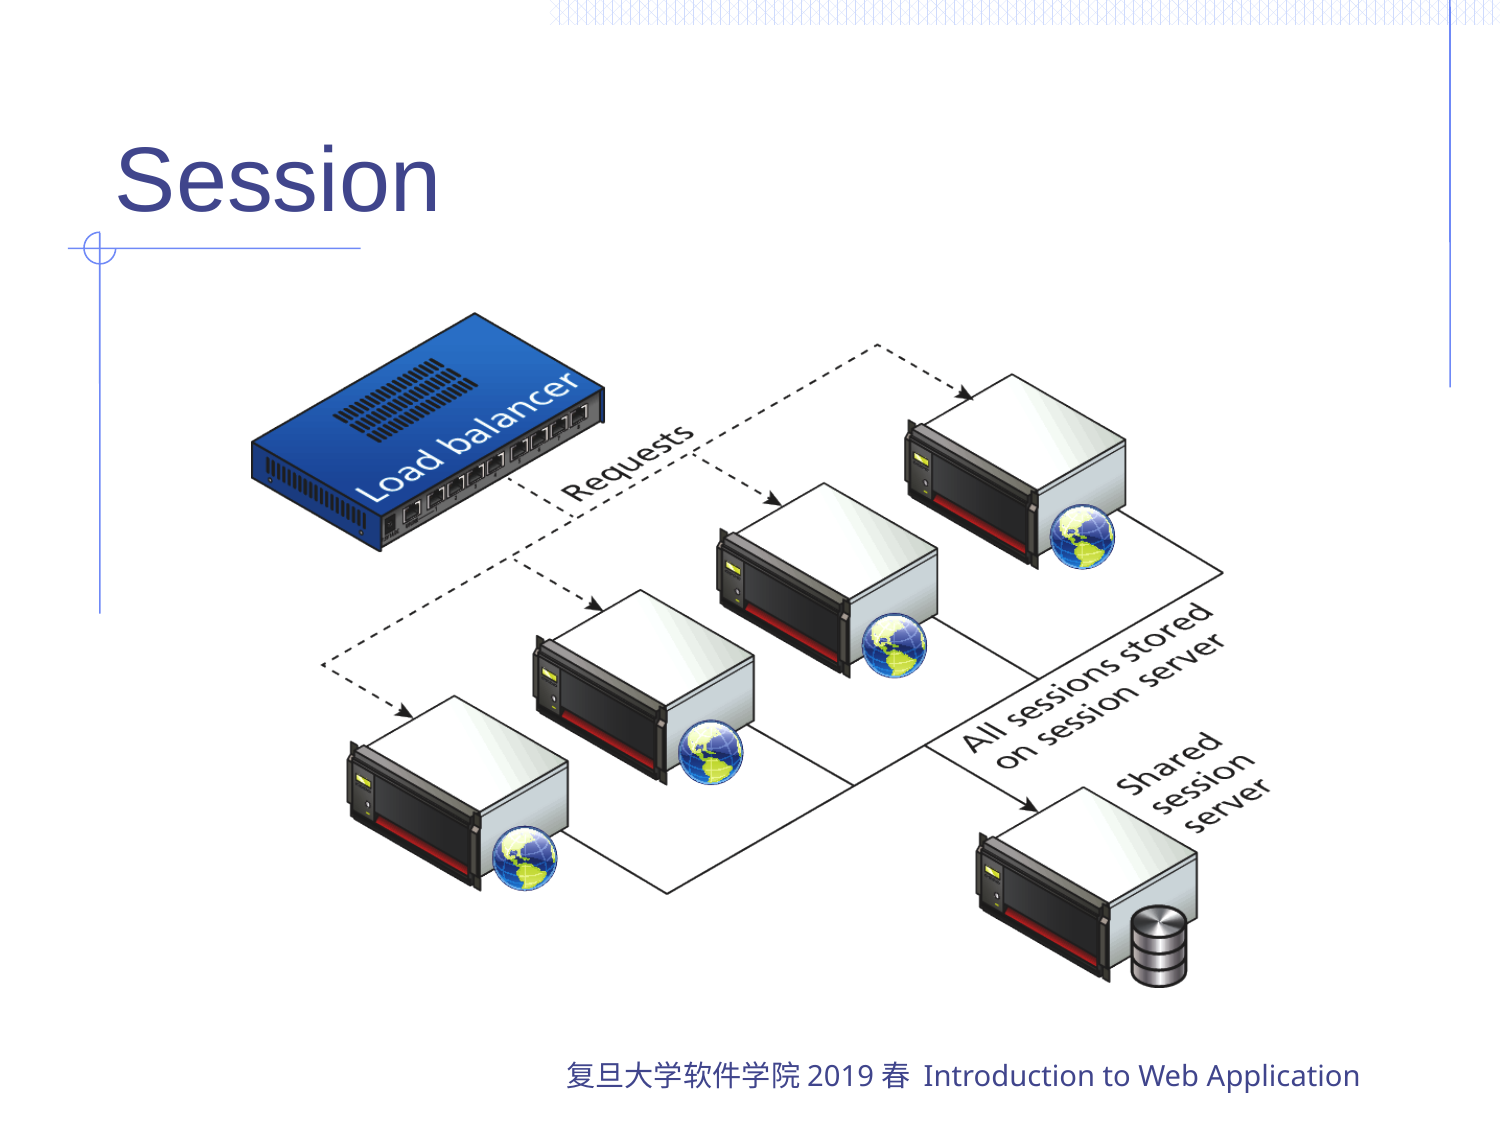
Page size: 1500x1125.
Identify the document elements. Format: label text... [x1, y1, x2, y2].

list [251, 312, 1299, 988]
title Session [99, 50, 1375, 238]
